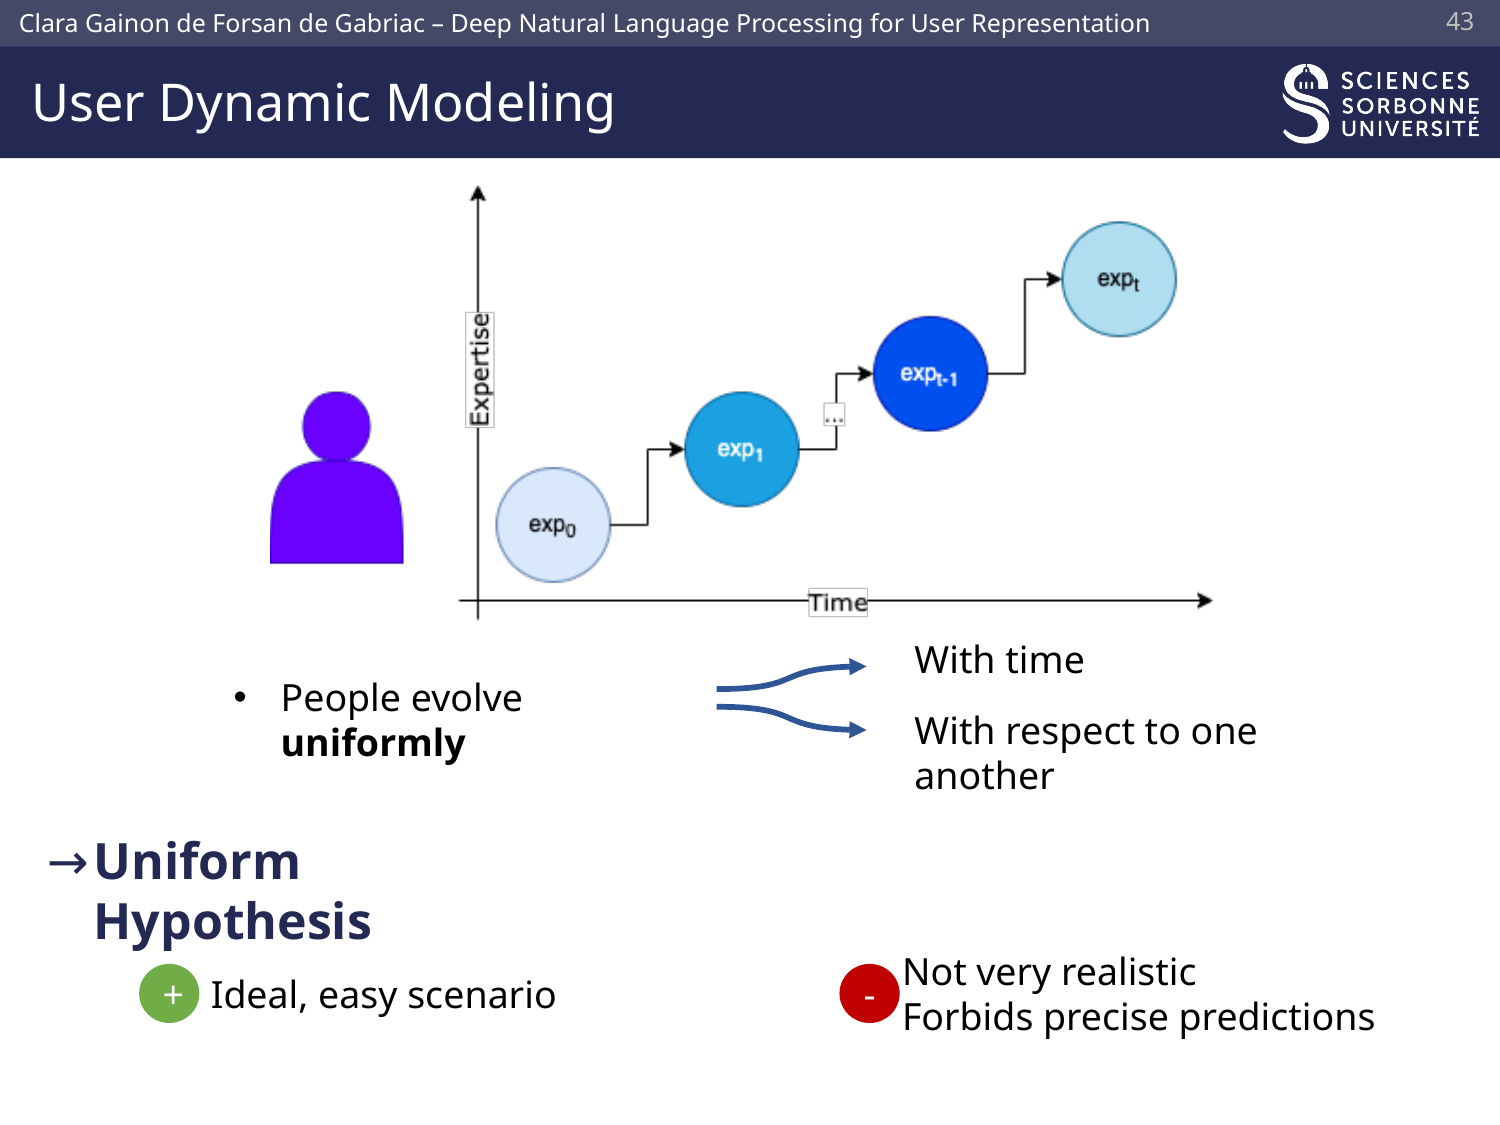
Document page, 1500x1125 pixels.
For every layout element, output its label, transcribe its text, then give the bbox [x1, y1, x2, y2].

title User Dynamic Modeling [16, 48, 1266, 161]
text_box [219, 666, 867, 730]
picture [270, 170, 1230, 636]
text_box With time [899, 628, 1398, 689]
text_box Uniform Hypothesis [32, 822, 528, 958]
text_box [139, 940, 1361, 1047]
slide_number 42 [1411, 0, 1490, 54]
text_box With respect to one another [899, 699, 1398, 805]
